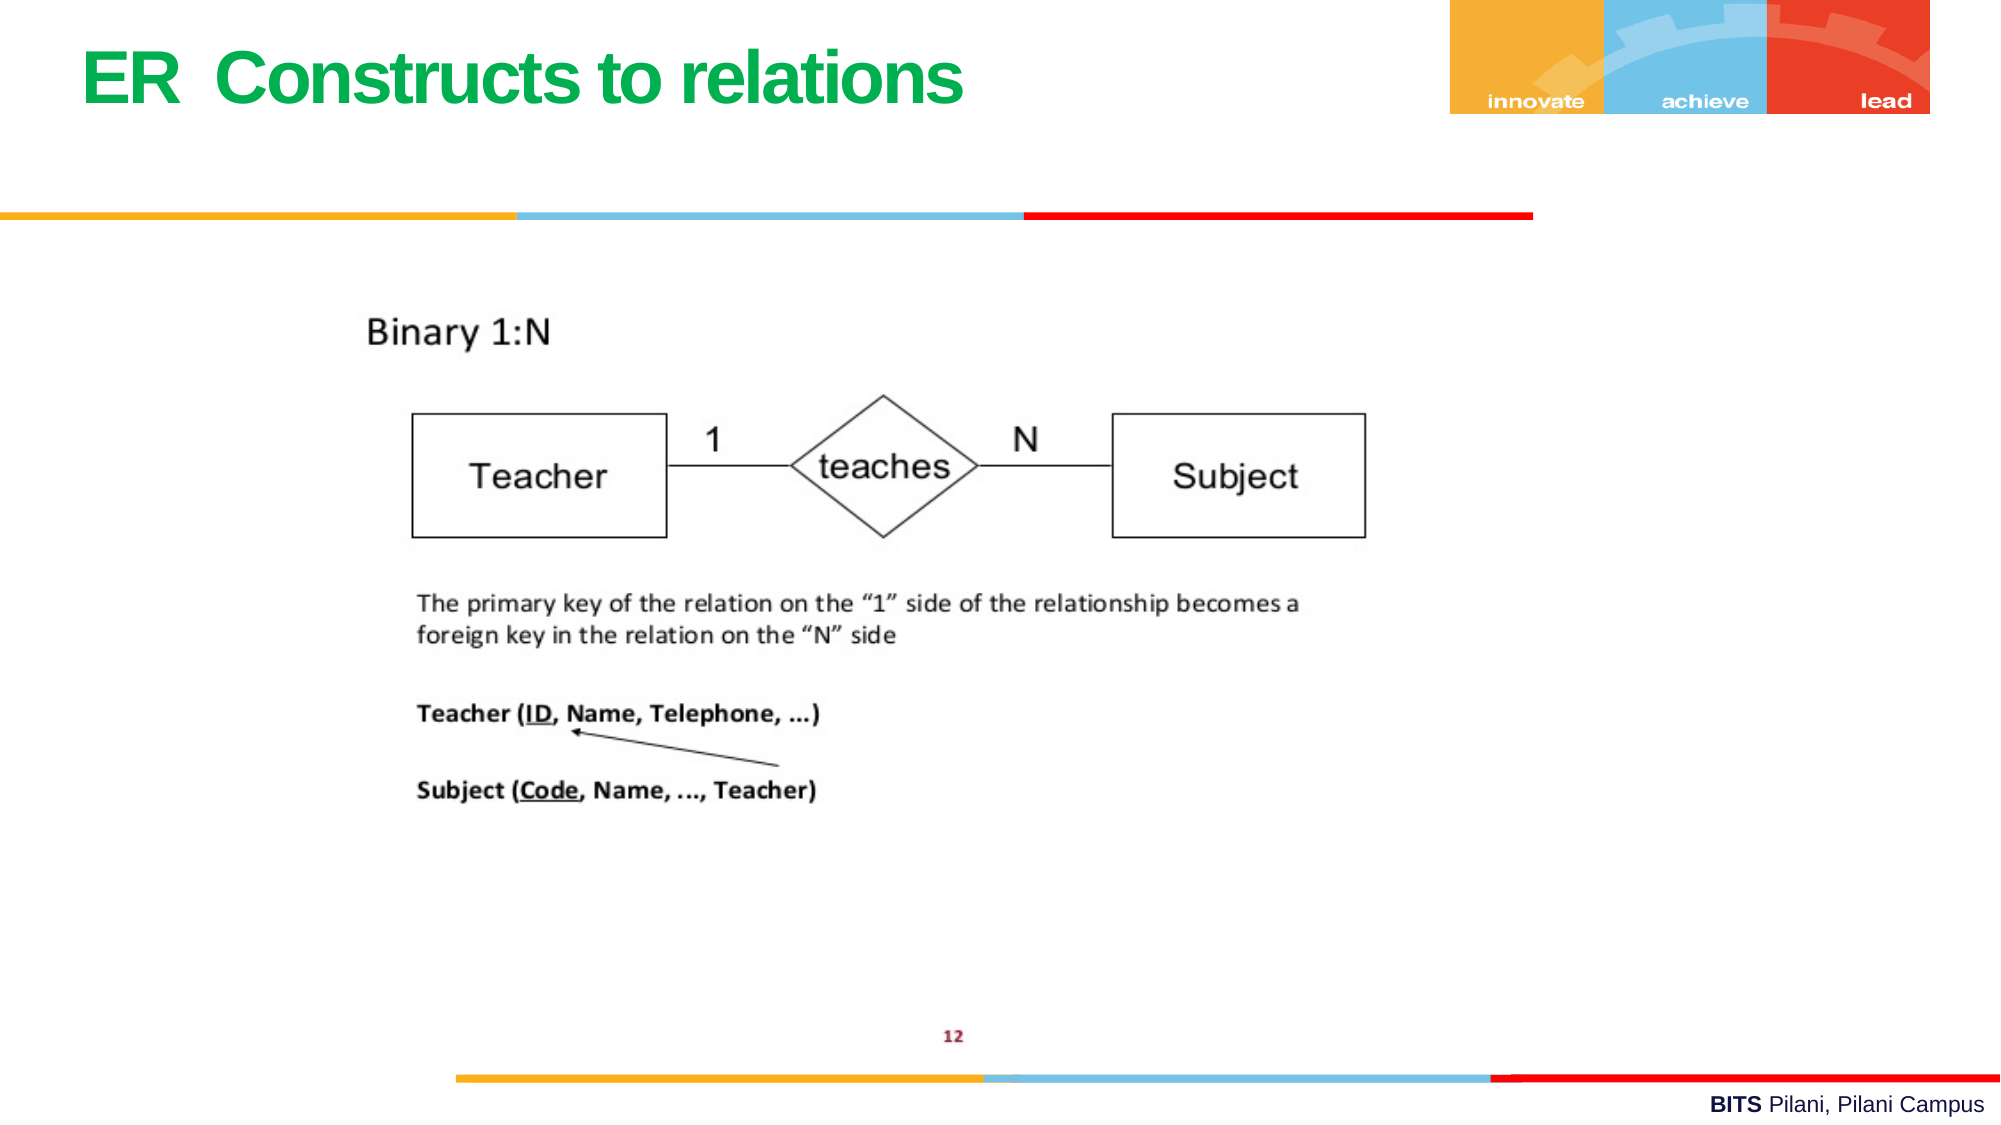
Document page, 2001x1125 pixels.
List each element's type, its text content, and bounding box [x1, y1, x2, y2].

list ER Constructs to relations [66, 24, 1450, 213]
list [316, 269, 1450, 1069]
picture [1449, 0, 1930, 114]
